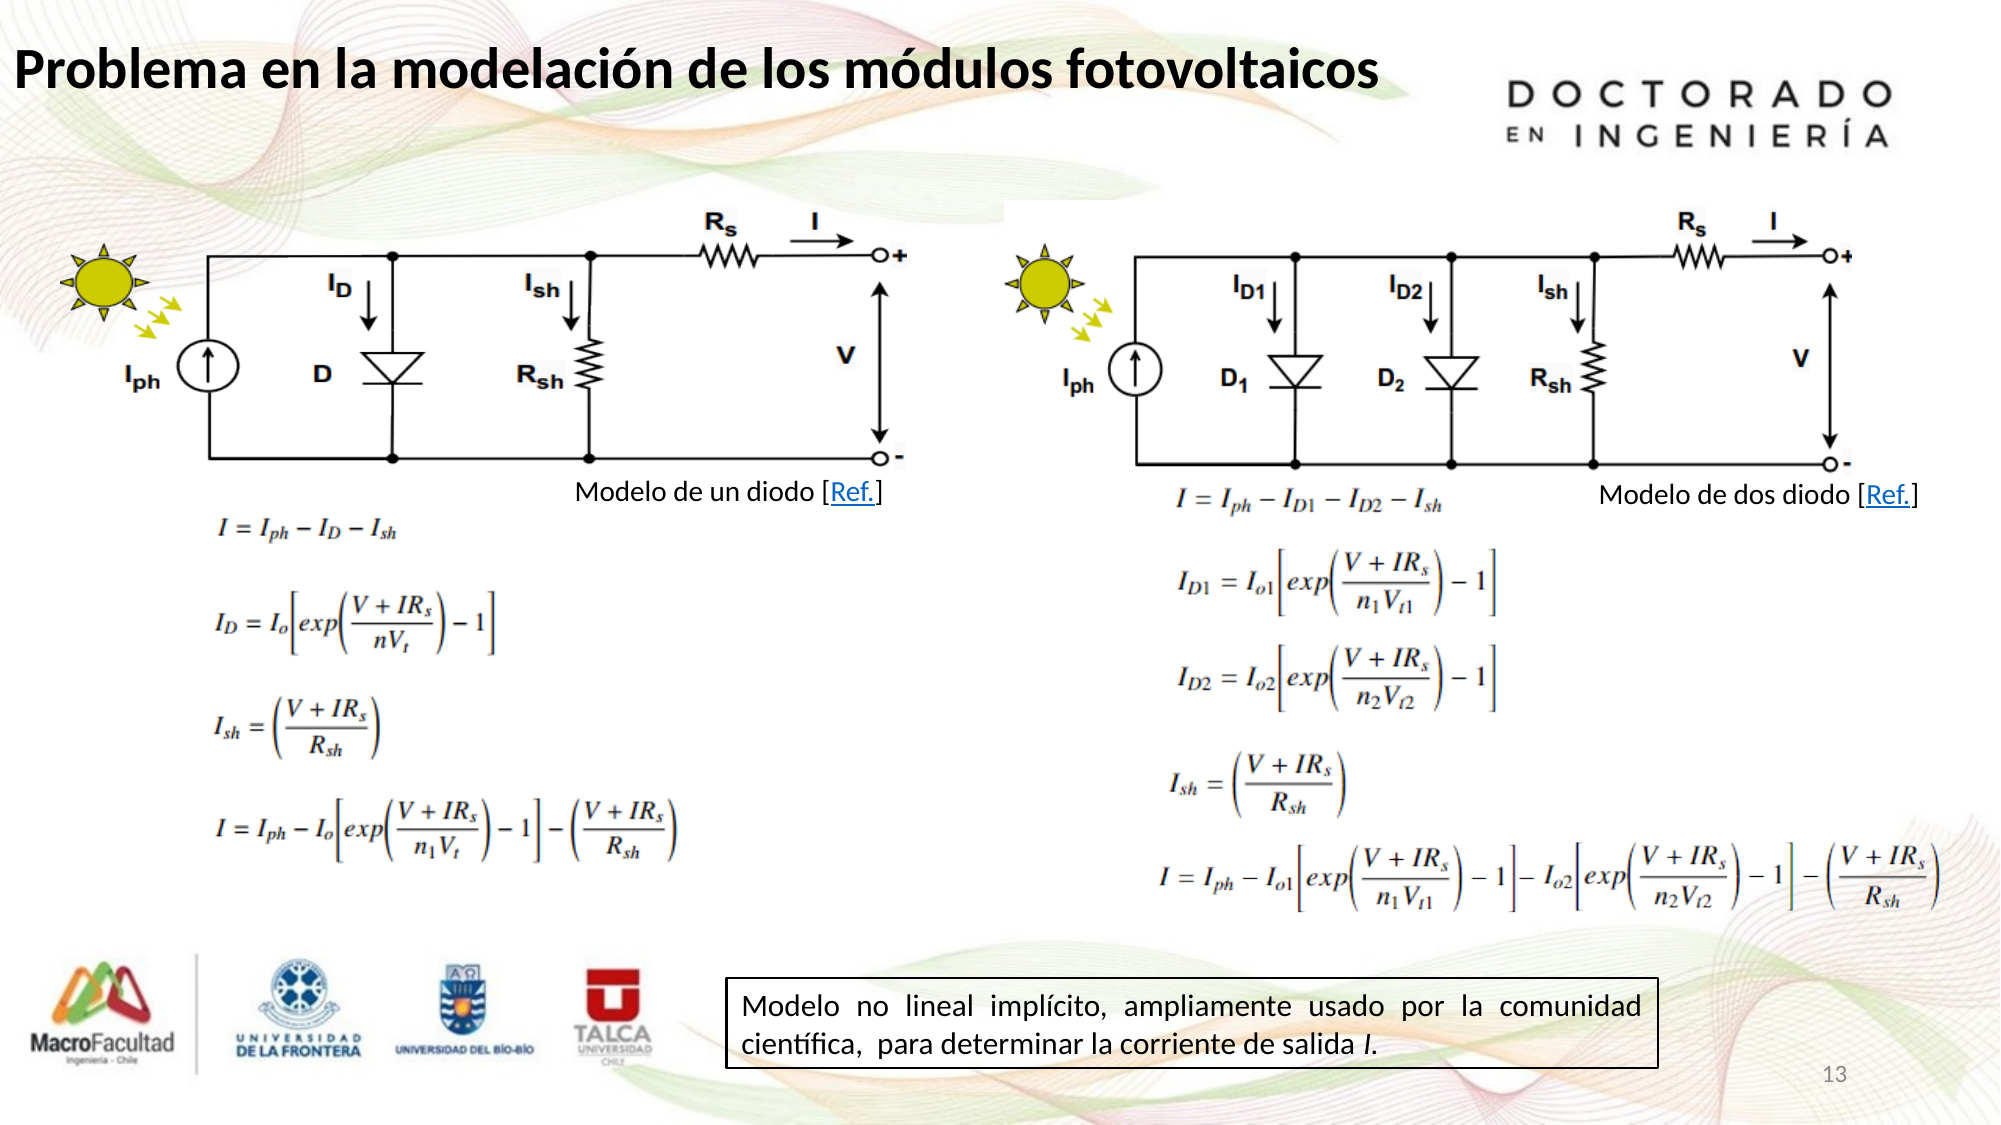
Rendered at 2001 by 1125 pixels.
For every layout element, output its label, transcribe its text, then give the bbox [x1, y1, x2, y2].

text_box Modelo de dos diodo [Ref.] [1583, 467, 1957, 518]
slide_number 13 [1412, 1042, 1863, 1103]
text_box Problema en la modelación de los módulos fotovoltaicos [0, 23, 1453, 108]
text_box Modelo no lineal implícito, ampliamente usado por la comunidad científica, para determinar la corriente de salida I. [726, 978, 1659, 1068]
picture [0, 0, 2001, 1125]
text_box Modelo de un diodo [Ref.] [559, 465, 933, 516]
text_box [1154, 836, 1947, 919]
